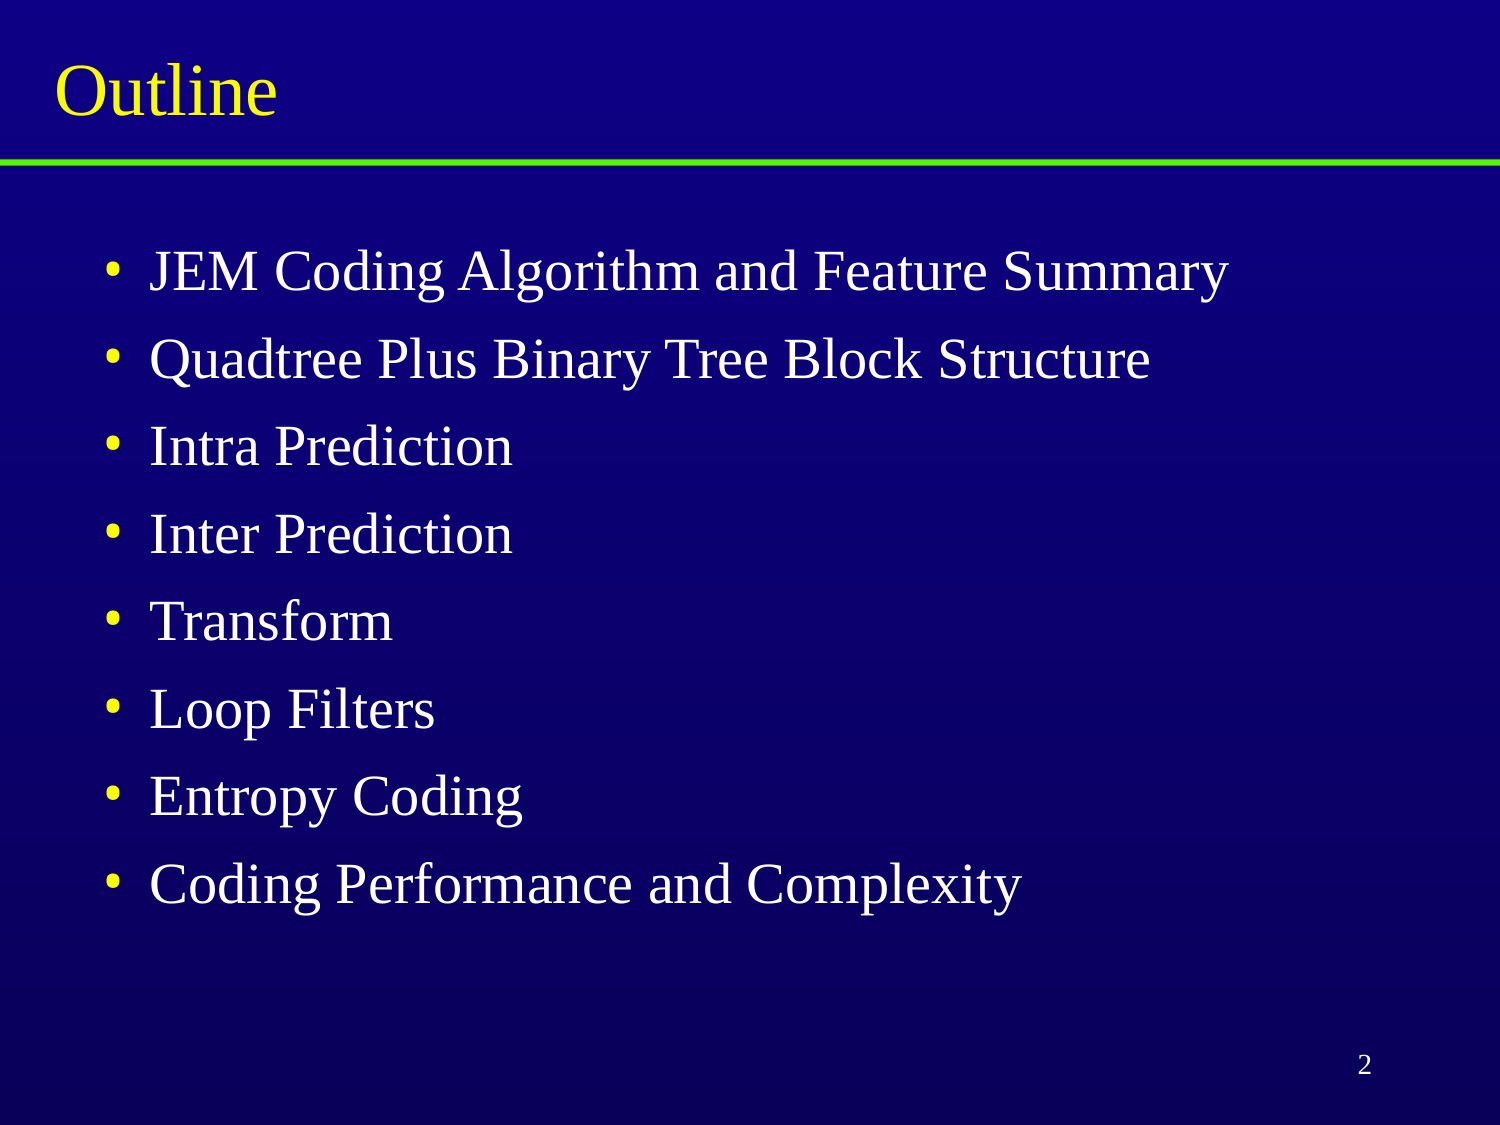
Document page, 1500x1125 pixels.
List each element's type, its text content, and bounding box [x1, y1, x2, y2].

slide_number 2 [1074, 1024, 1388, 1101]
list JEM Coding Algorithm and Feature Summary Quadtree Plus Binary Tree Block Structure Intra Prediction Inter Prediction Transform Loop Filters Entropy Coding Coding Performance and Complexity [87, 224, 1430, 1002]
title Outline [39, 46, 1459, 136]
